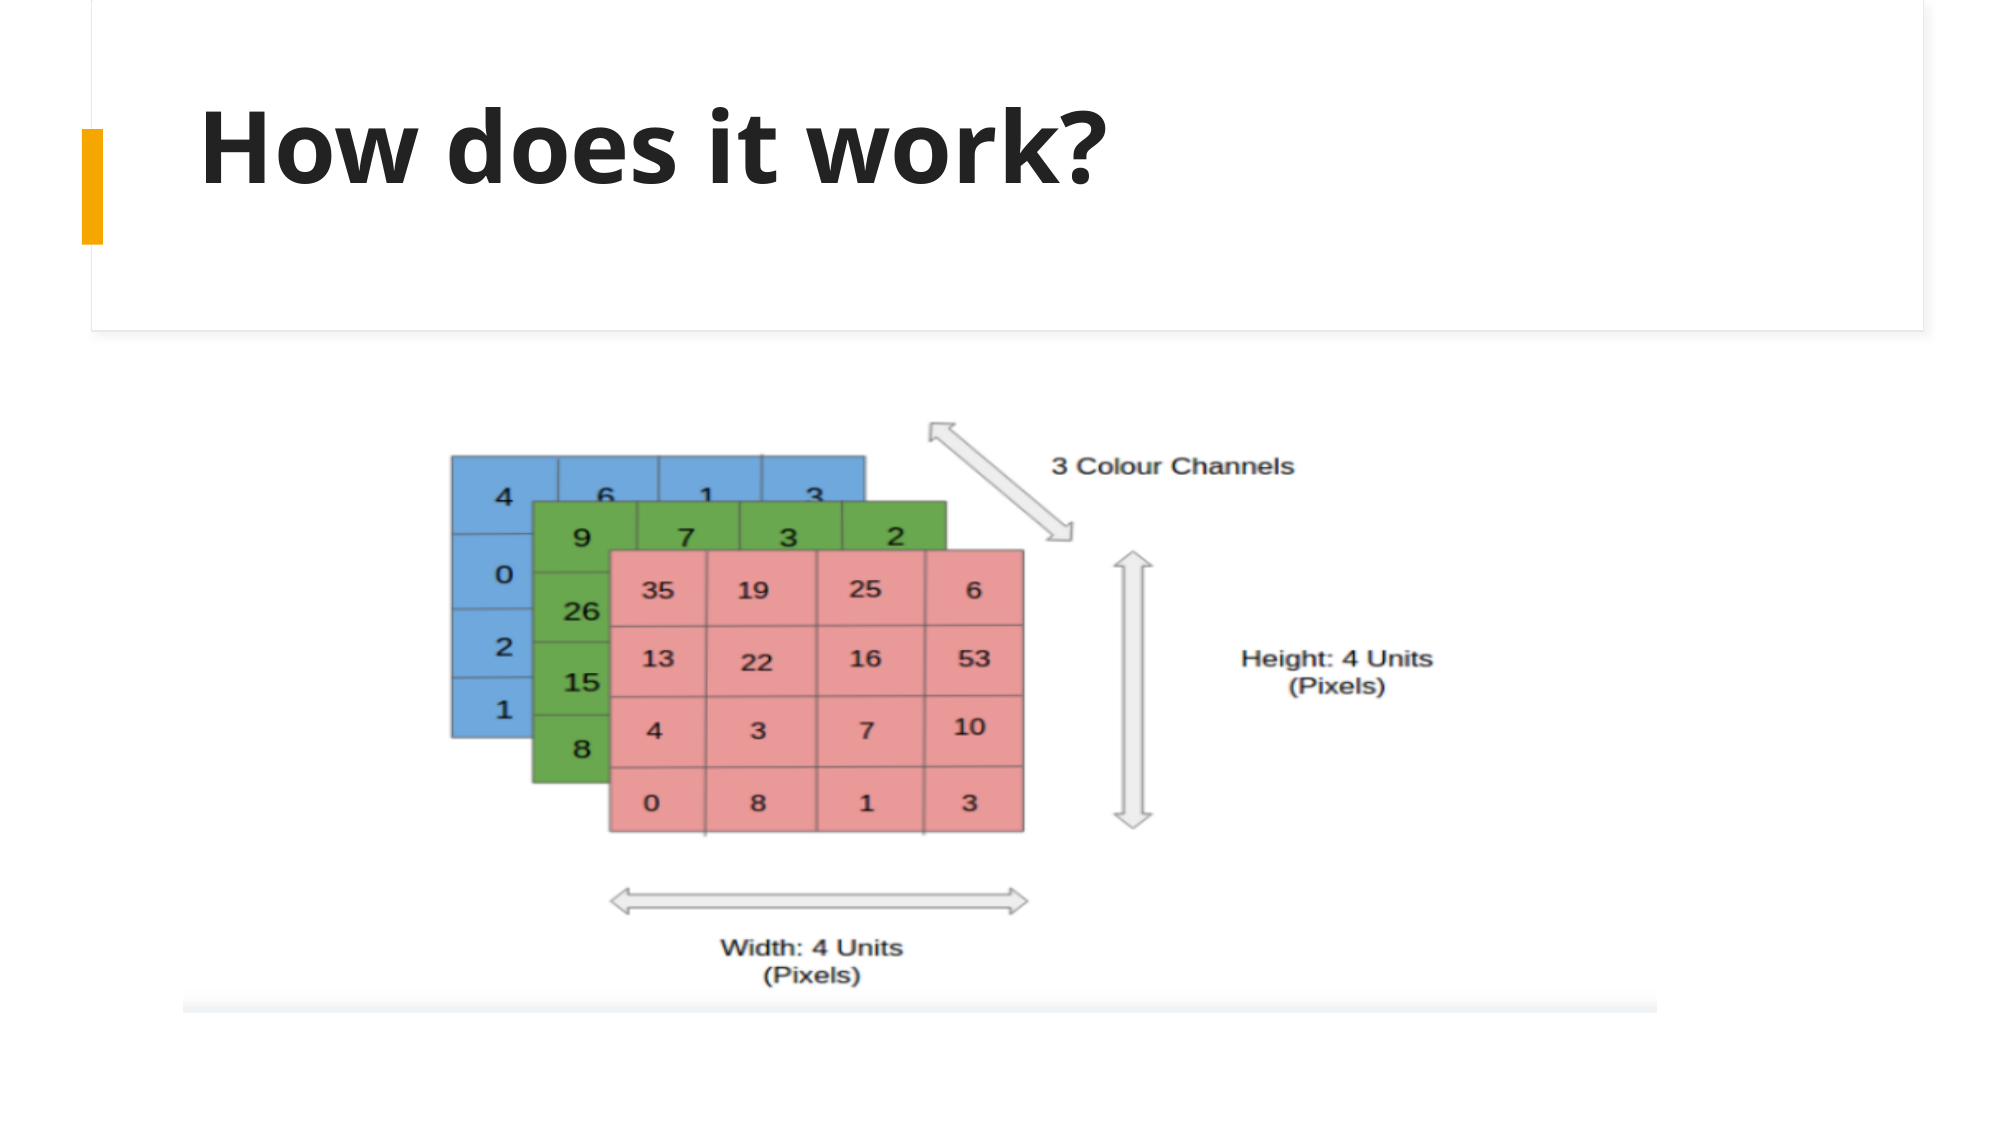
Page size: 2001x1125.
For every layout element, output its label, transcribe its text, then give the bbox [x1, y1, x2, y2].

title How does it work? [183, 90, 1851, 284]
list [183, 406, 1657, 1013]
